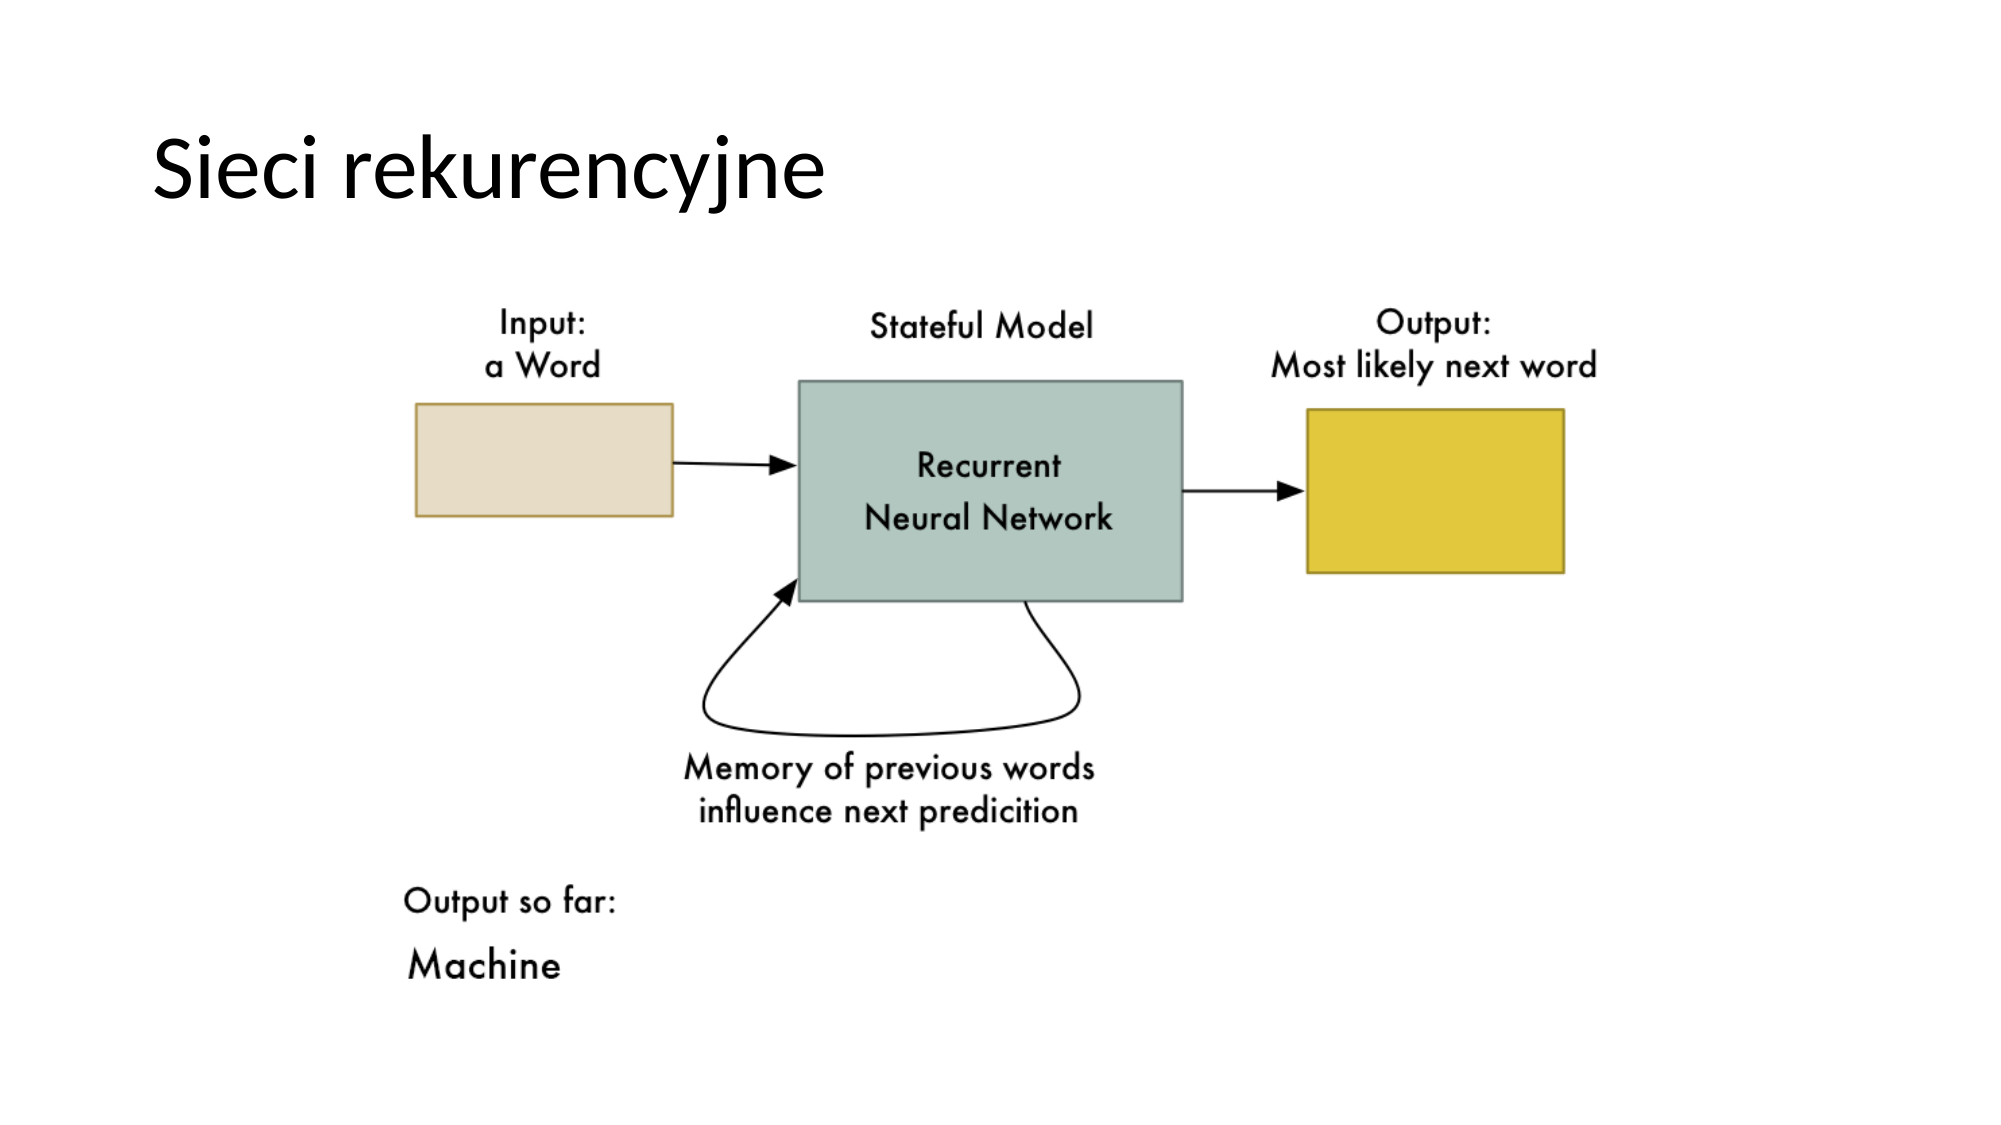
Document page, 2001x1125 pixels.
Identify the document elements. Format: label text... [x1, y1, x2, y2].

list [402, 299, 1598, 1014]
title Sieci rekurencyjne [137, 59, 1863, 278]
